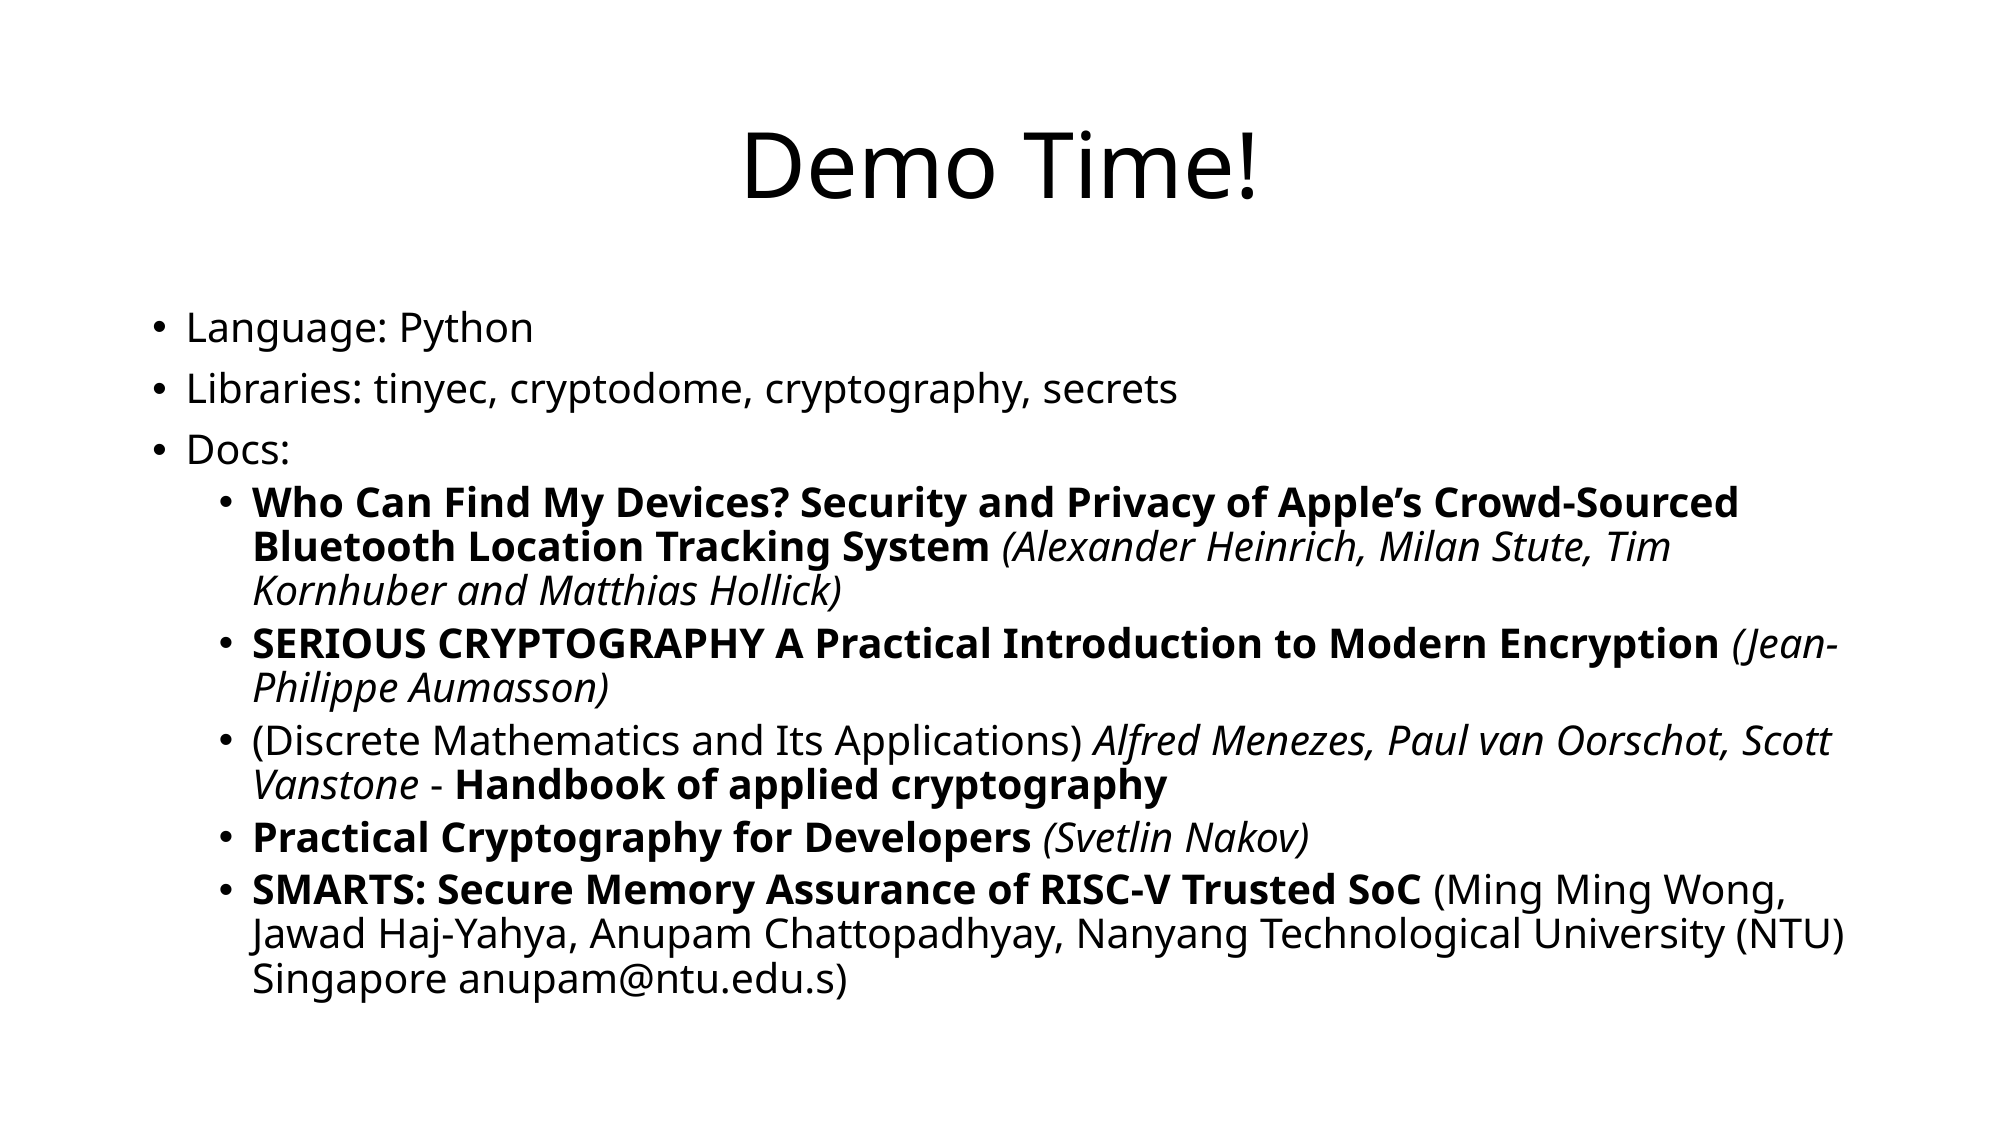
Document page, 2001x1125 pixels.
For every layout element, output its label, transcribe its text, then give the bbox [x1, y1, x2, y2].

title Demo Time! [137, 59, 1863, 278]
list Language: Python Libraries: tinyec, cryptodome, cryptography, secrets Docs: Who Can Find My Devices? Security and Privacy of Apple’s Crowd-Sourced Bluetooth Location Tracking System (Alexander Heinrich, Milan Stute, Tim Kornhuber and Matthias Hollick) SERIOUS CRYPTOGRAPHY A Practical Introduction to Modern Encryption (Jean-Philippe Aumasson) (Discrete Mathematics and Its Applications) Alfred Menezes, Paul van Oorschot, Scott Vanstone - Handbook of applied cryptography Practical Cryptography for Developers (Svetlin Nakov) SMARTS: Secure Memory Assurance of RISC-V Trusted SoC (Ming Ming Wong, Jawad Haj-Yahya, Anupam Chattopadhyay, Nanyang Technological University (NTU) Singapore anupam@ntu.edu.s) [137, 299, 1863, 1014]
